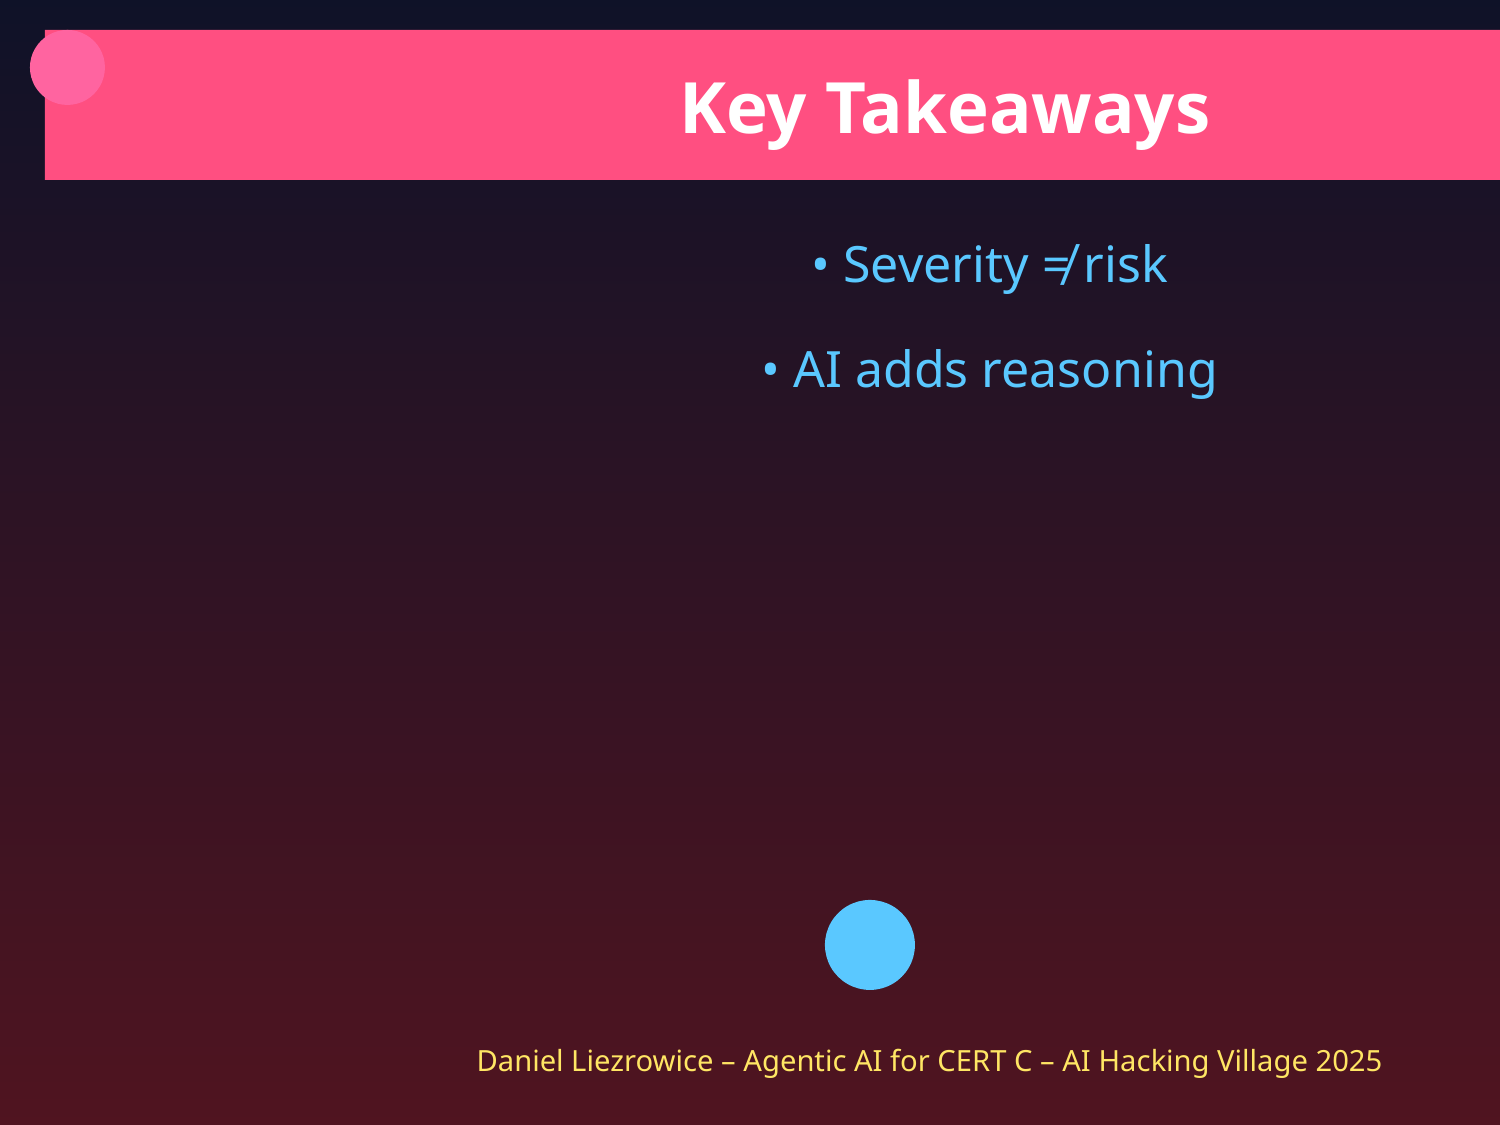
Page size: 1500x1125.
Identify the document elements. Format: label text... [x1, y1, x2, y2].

text_box [824, 899, 916, 991]
text_box [29, 29, 106, 106]
text_box [0, 0, 1500, 1125]
text_box • Severity ≠ risk [796, 224, 1184, 300]
text_box • AI adds reasoning [746, 329, 1233, 405]
text_box Key Takeaways [44, 29, 1500, 181]
text_box Daniel Liezrowice – Agentic AI for CERT C – AI Hacking Village 2025 [461, 1034, 1399, 1085]
